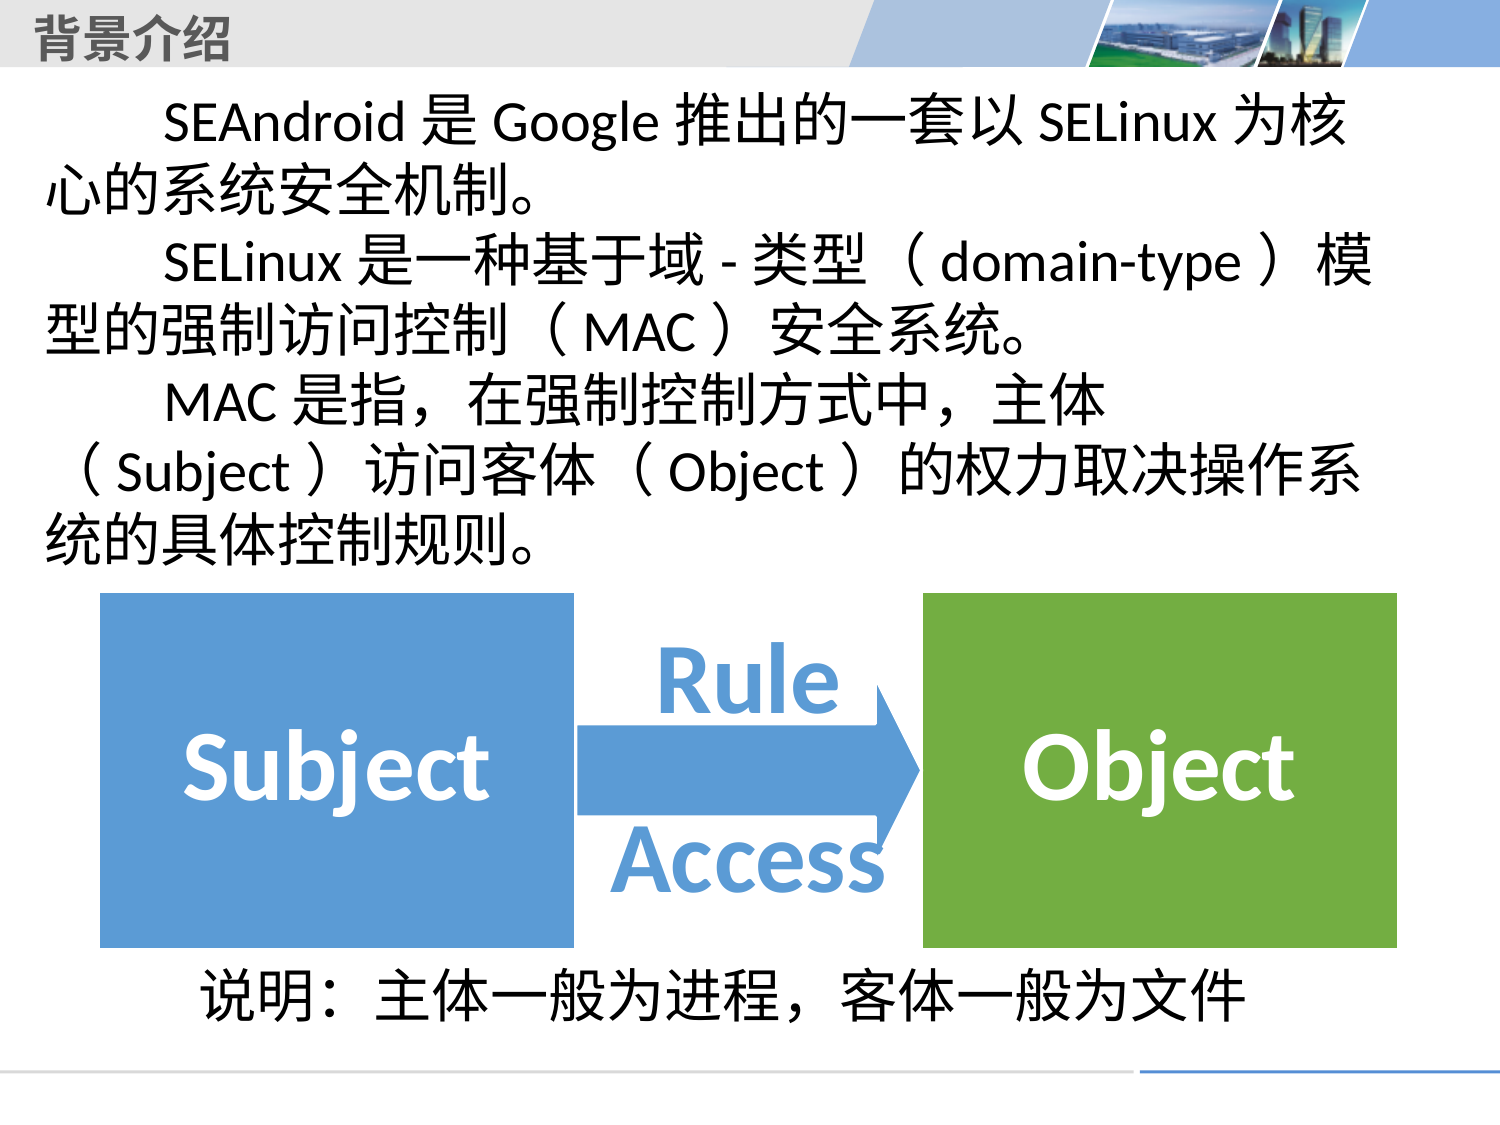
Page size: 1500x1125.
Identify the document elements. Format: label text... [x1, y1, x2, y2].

picture [1257, 0, 1367, 67]
text_box SEAndroid是Google推出的一套以SELinux为核心的系统安全机制。 SELinux是一种基于域-类型（domain-type）模型的强制访问控制（MAC）安全系统。 MAC是指，在强制控制方式中，主体（Subject）访问客体（Object）的权力取决操作系统的具体控制规则。 [29, 75, 1400, 581]
text_box 背景介绍 [17, 0, 939, 75]
picture [1088, 0, 1279, 67]
text_box 说明：主体一般为进程，客体一般为文件 [53, 951, 1424, 1037]
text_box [92, 585, 1400, 953]
